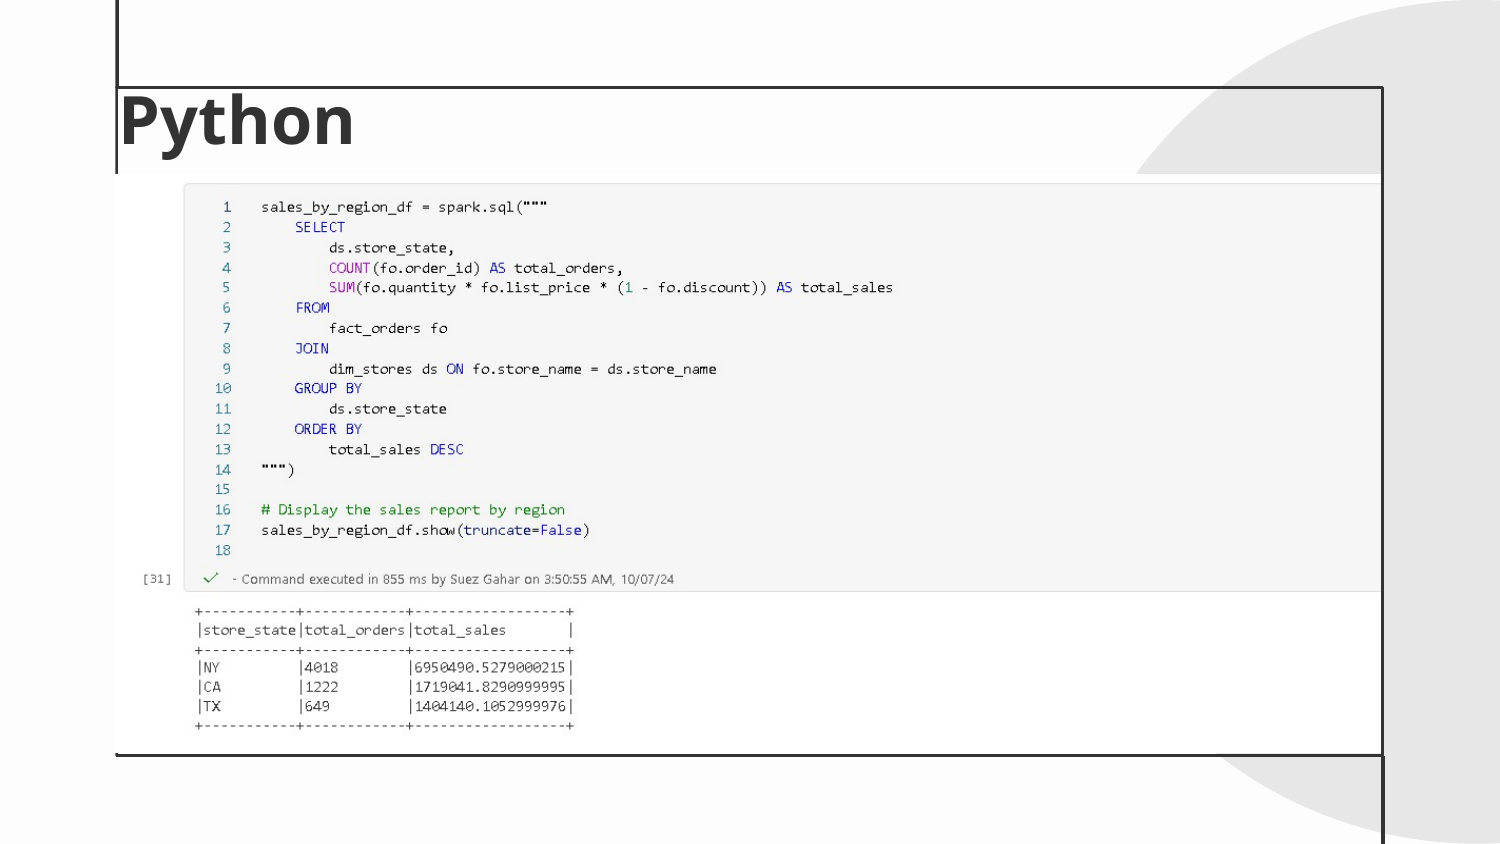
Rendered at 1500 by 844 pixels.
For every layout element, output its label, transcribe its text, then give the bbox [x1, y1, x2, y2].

title Python [103, 56, 936, 174]
picture [115, 174, 1382, 753]
